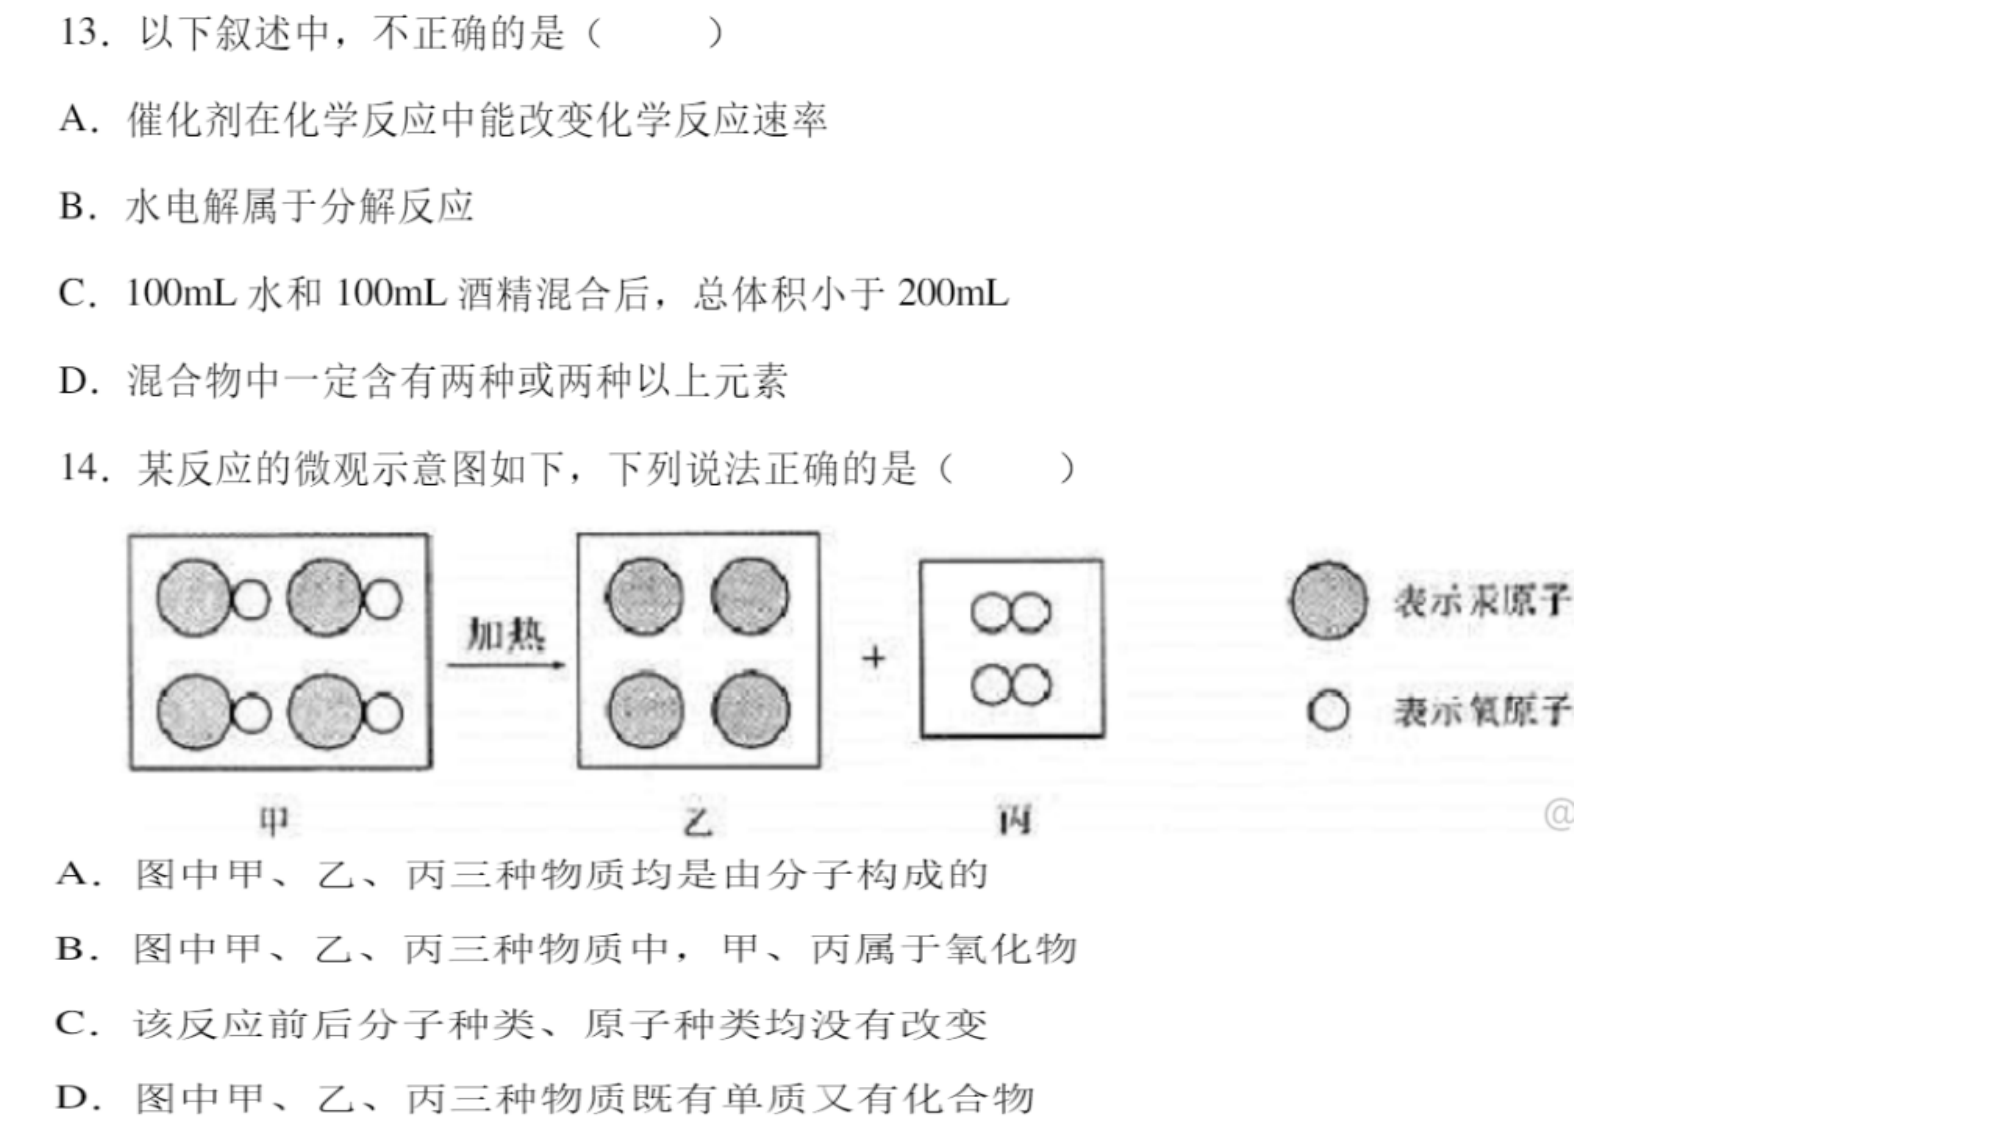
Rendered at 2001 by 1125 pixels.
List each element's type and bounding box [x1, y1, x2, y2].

picture [0, 0, 1574, 1125]
